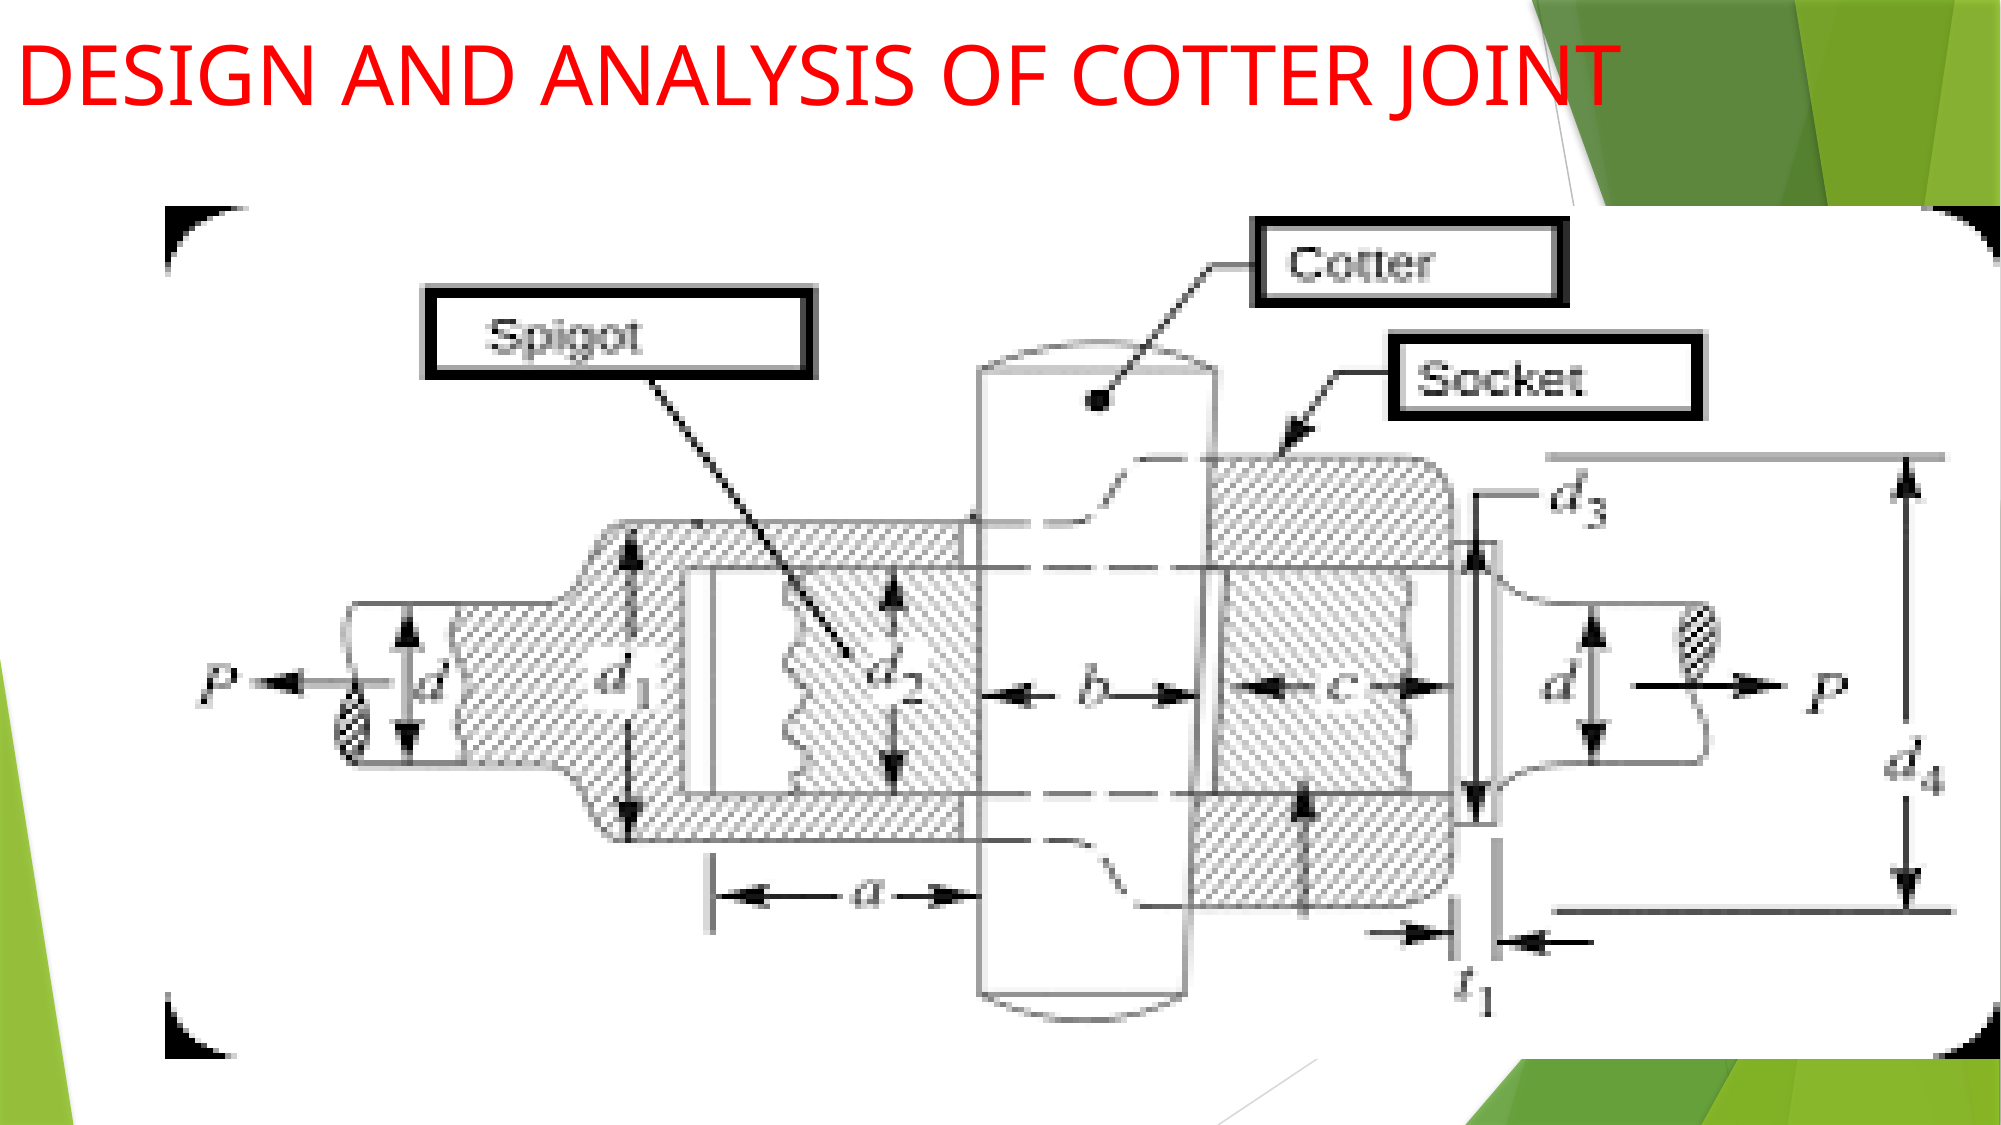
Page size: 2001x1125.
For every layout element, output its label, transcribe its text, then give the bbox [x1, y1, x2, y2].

list DESIGN AND ANALYSIS OF COTTER JOINT [0, 14, 1800, 1040]
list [164, 206, 2000, 1060]
